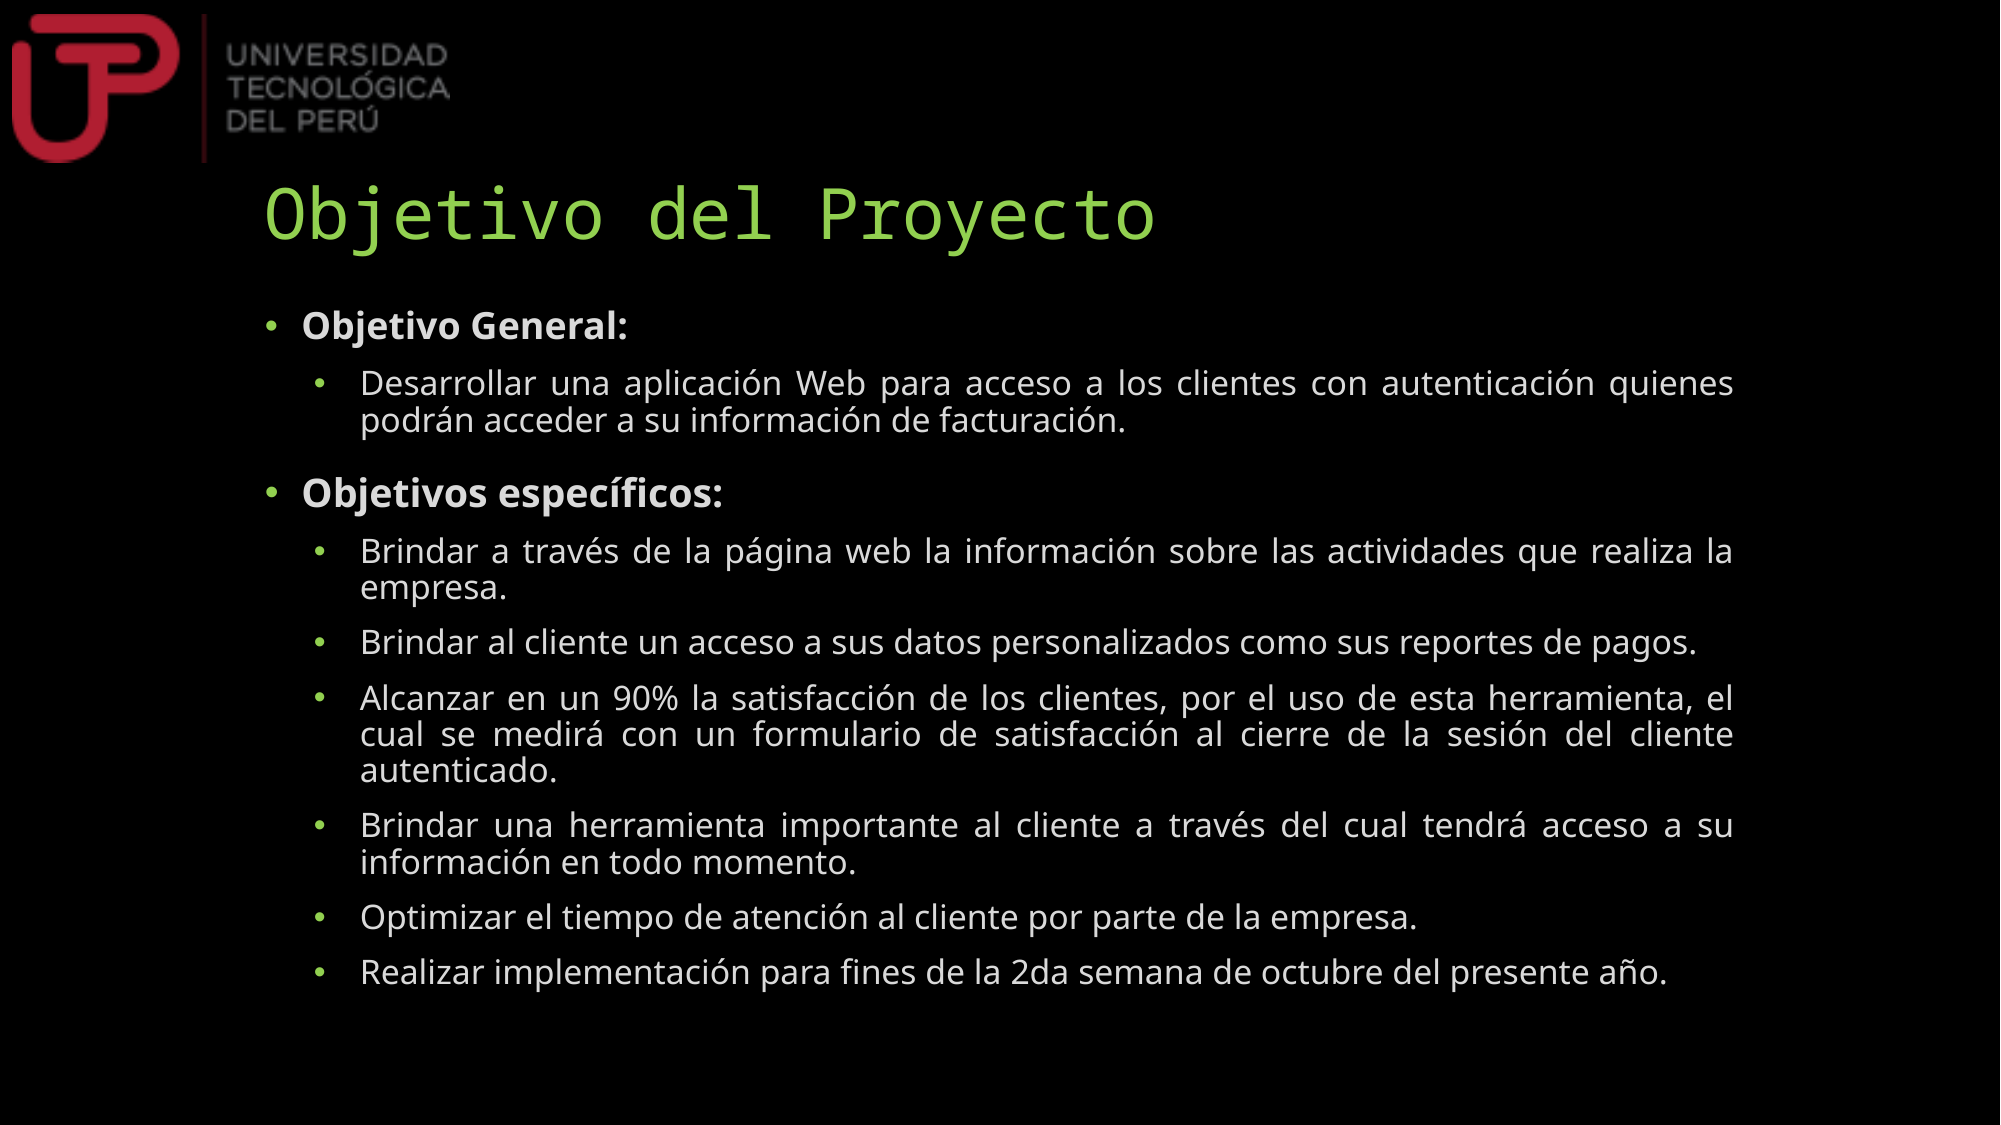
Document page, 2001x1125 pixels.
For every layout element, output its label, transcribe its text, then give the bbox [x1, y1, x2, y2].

title Objetivo del Proyecto [249, 75, 1750, 263]
picture [12, 14, 450, 163]
list Objetivo General: Desarrollar una aplicación Web para acceso a los clientes con autenticación quienes podrán acceder a su información de facturación. Objetivos específicos: Brindar a través de la página web la información sobre las actividades que realiza la empresa. Brindar al cliente un acceso a sus datos personalizados como sus reportes de pagos. Alcanzar en un 90% la satisfacción de los clientes, por el uso de esta herramienta, el cual se medirá con un formulario de satisfacción al cierre de la sesión del cliente autenticado. Brindar una herramienta importante al cliente a través del cual tendrá acceso a su información en todo momento. Optimizar el tiempo de atención al cliente por parte de la empresa. Realizar implementación para fines de la 2da semana de octubre del presente año. [249, 299, 1750, 1000]
